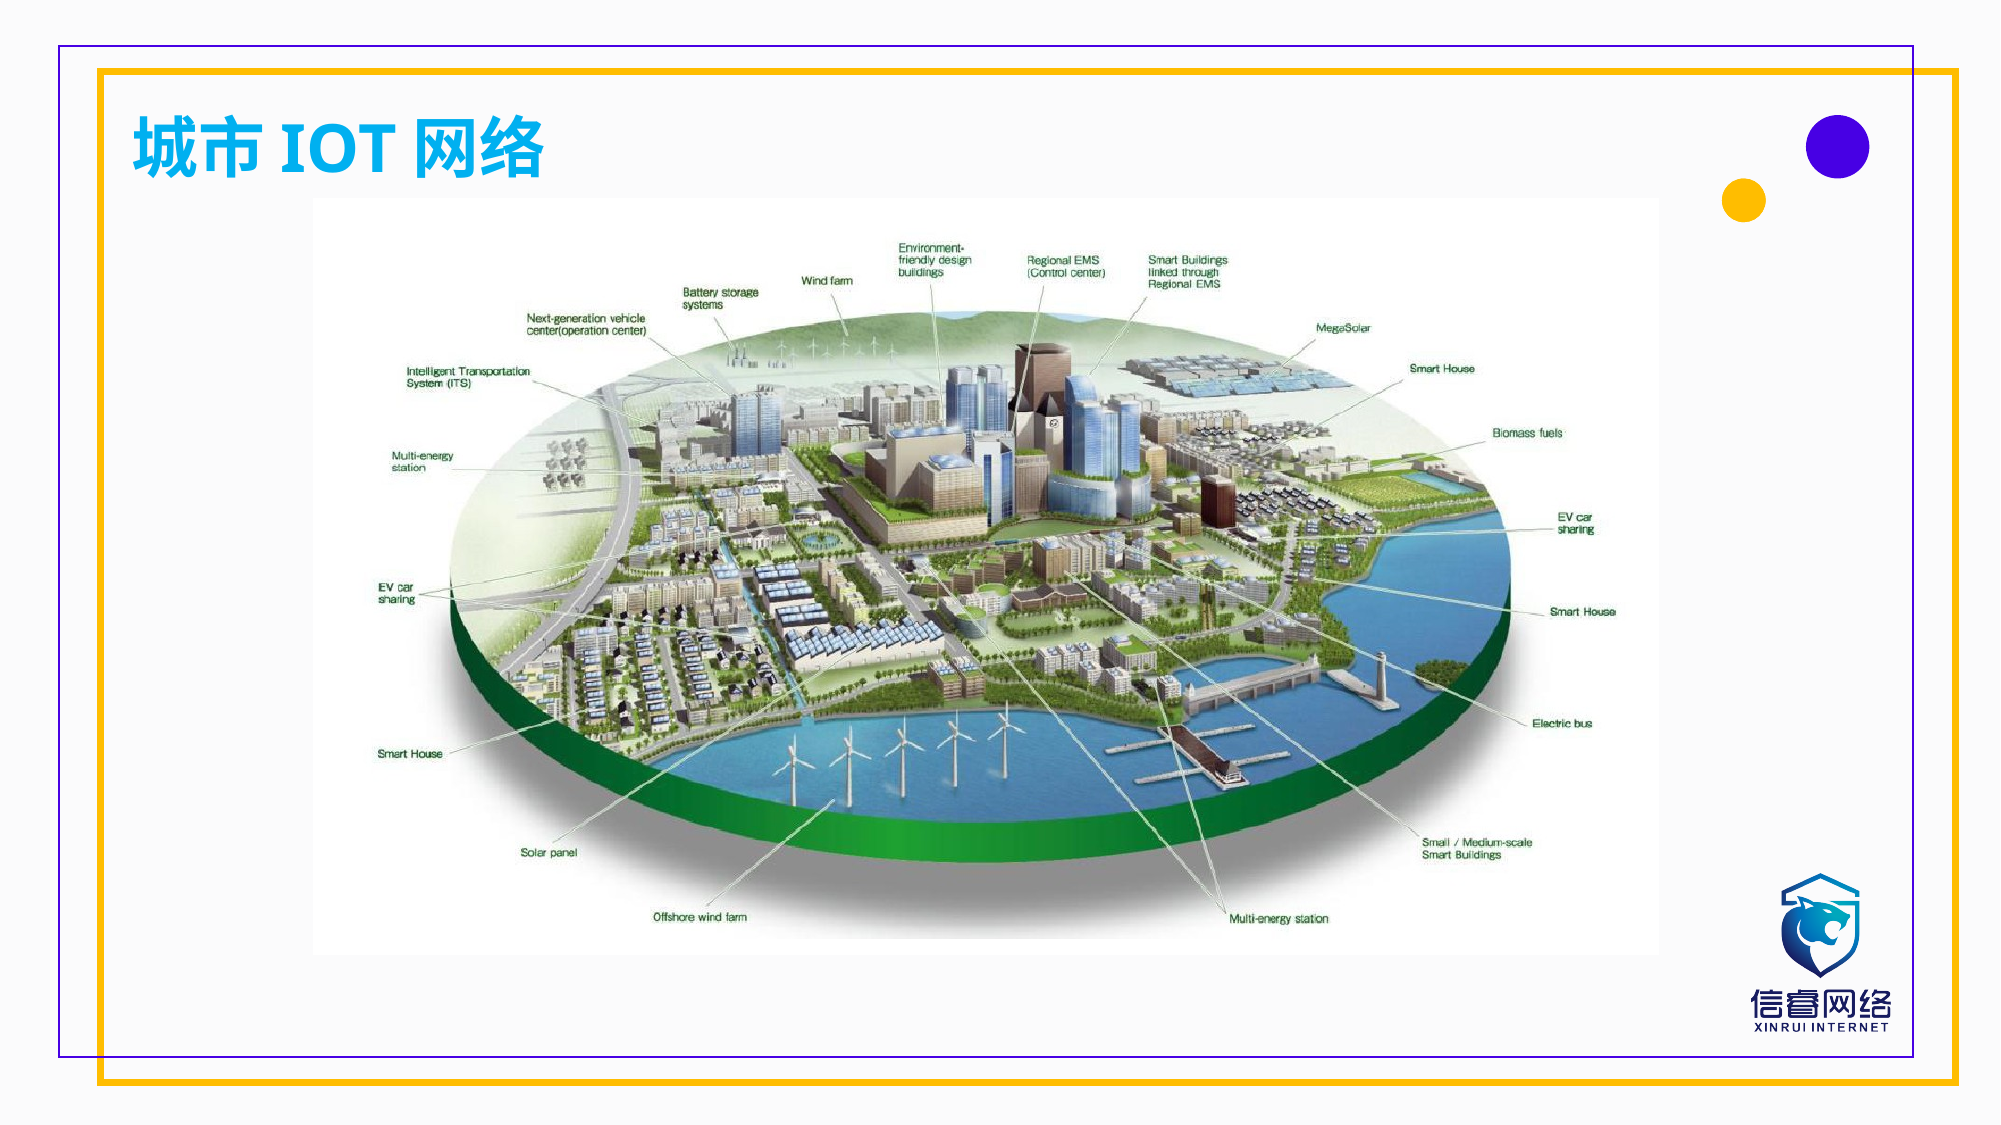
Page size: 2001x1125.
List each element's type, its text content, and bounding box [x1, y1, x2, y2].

text_box 城市IOT网络 [116, 98, 562, 194]
text_box [1720, 177, 1767, 224]
text_box [58, 45, 1914, 1058]
text_box [99, 70, 1956, 1083]
text_box [1804, 114, 1871, 180]
picture [313, 198, 1659, 956]
